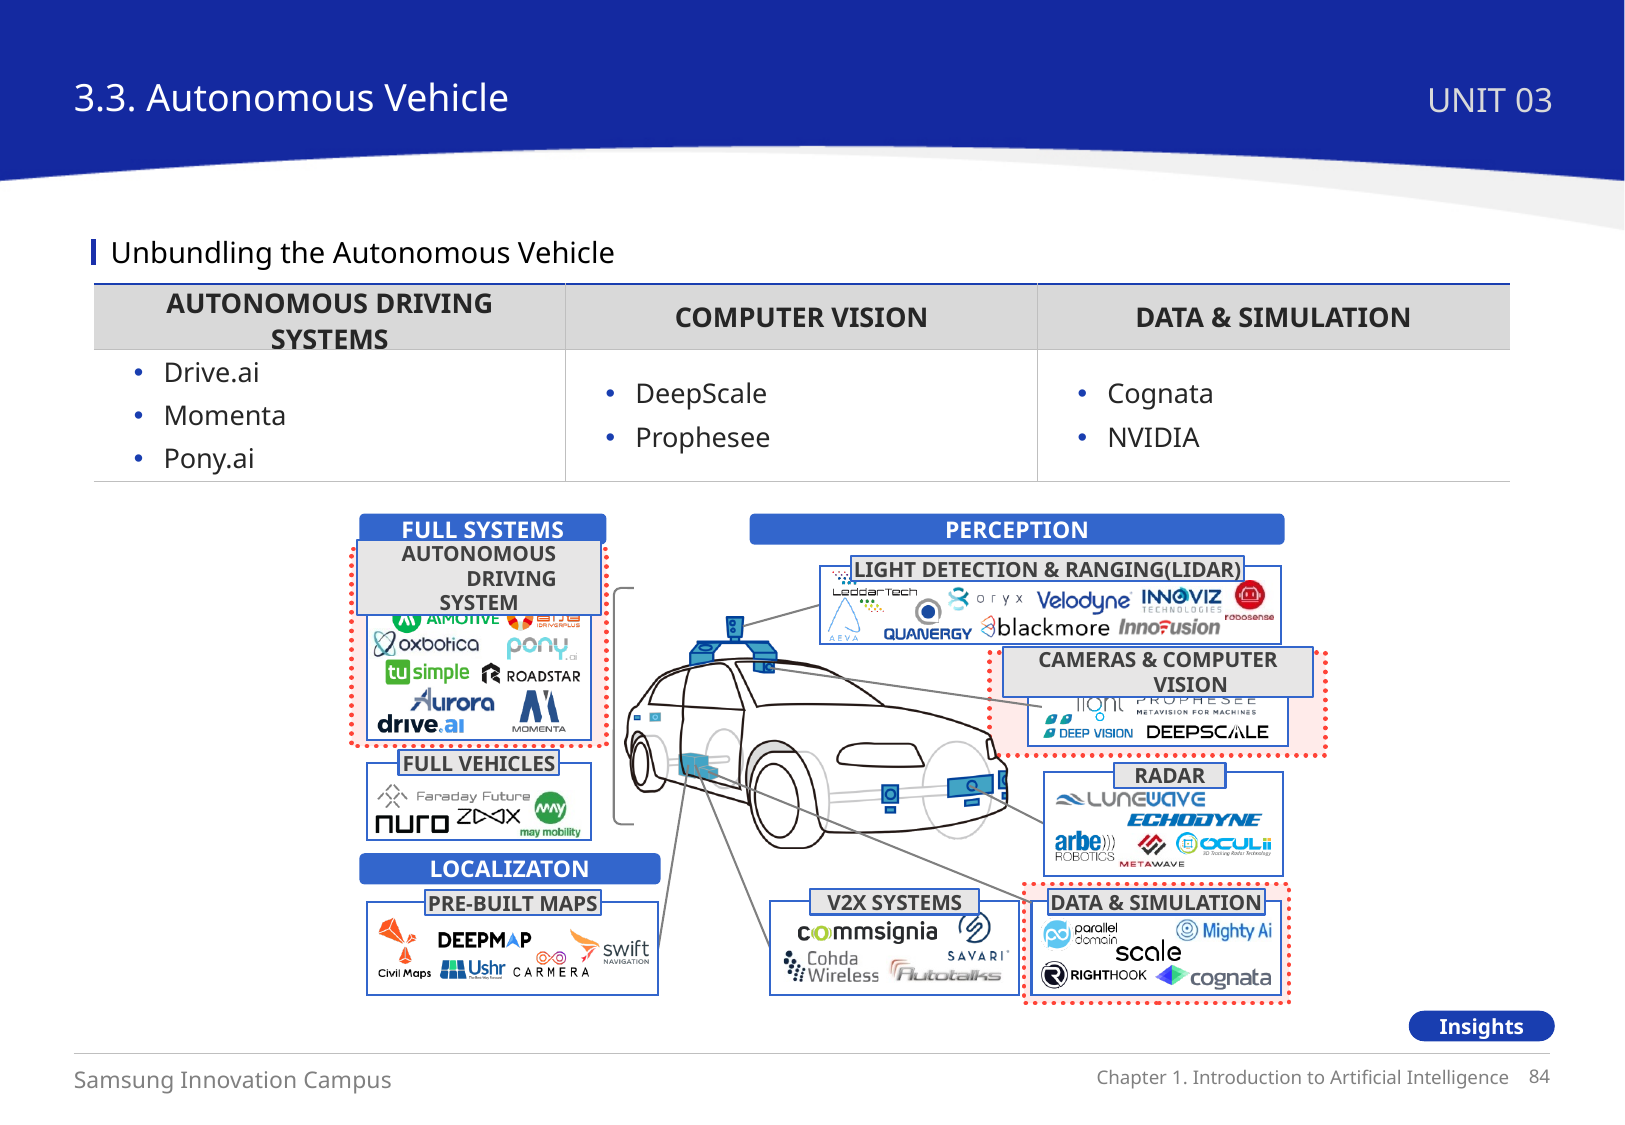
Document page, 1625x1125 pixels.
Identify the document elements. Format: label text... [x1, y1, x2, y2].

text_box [351, 513, 1326, 1009]
table_cell Cognata NVIDIA [1038, 350, 1510, 481]
table_header COMPUTER VISION [566, 285, 1037, 349]
text_box Insights [1407, 1009, 1556, 1043]
text_box Unbundling the Autonomous Vehicle [91, 233, 1599, 270]
table_header AUTONOMOUS DRIVING SYSTEMS [94, 285, 565, 349]
table_header DATA & SIMULATION [1038, 285, 1510, 349]
table_cell DeepScale Prophesee [566, 350, 1037, 481]
picture [0, 0, 1625, 1125]
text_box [73, 73, 1554, 120]
table_cell Drive.ai Momenta Pony.ai [94, 350, 565, 481]
